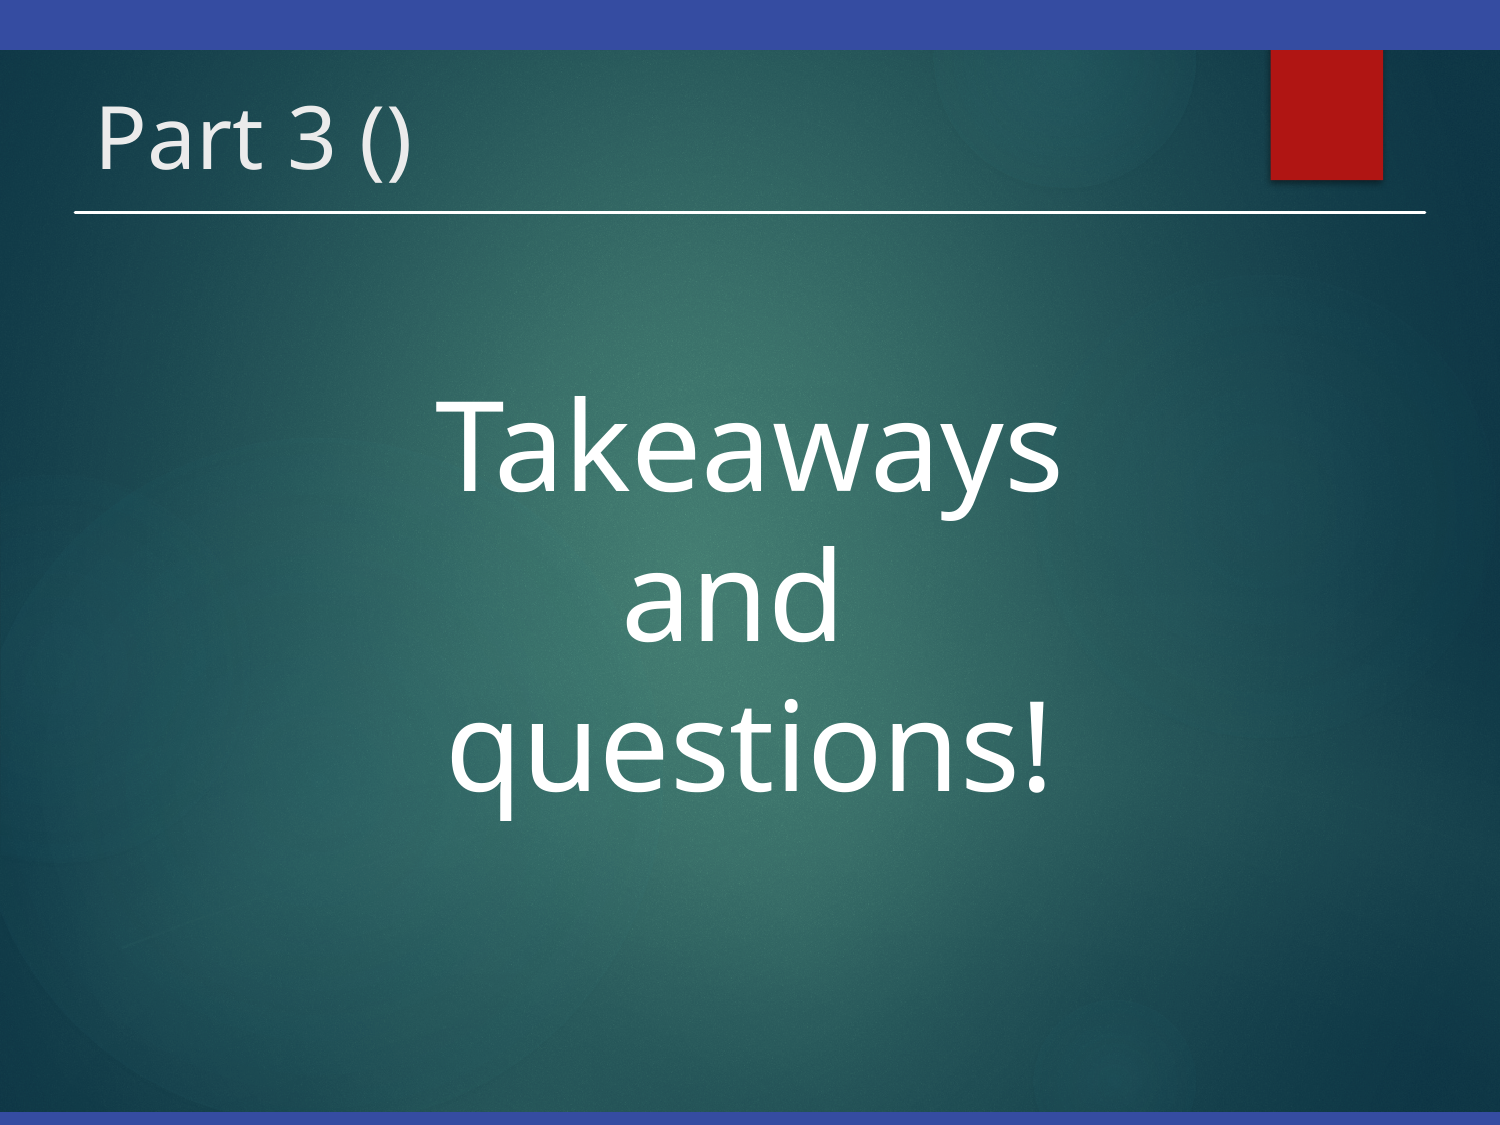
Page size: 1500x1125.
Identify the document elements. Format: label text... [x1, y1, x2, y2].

text_box Takeaways and questions! [146, 358, 1354, 824]
